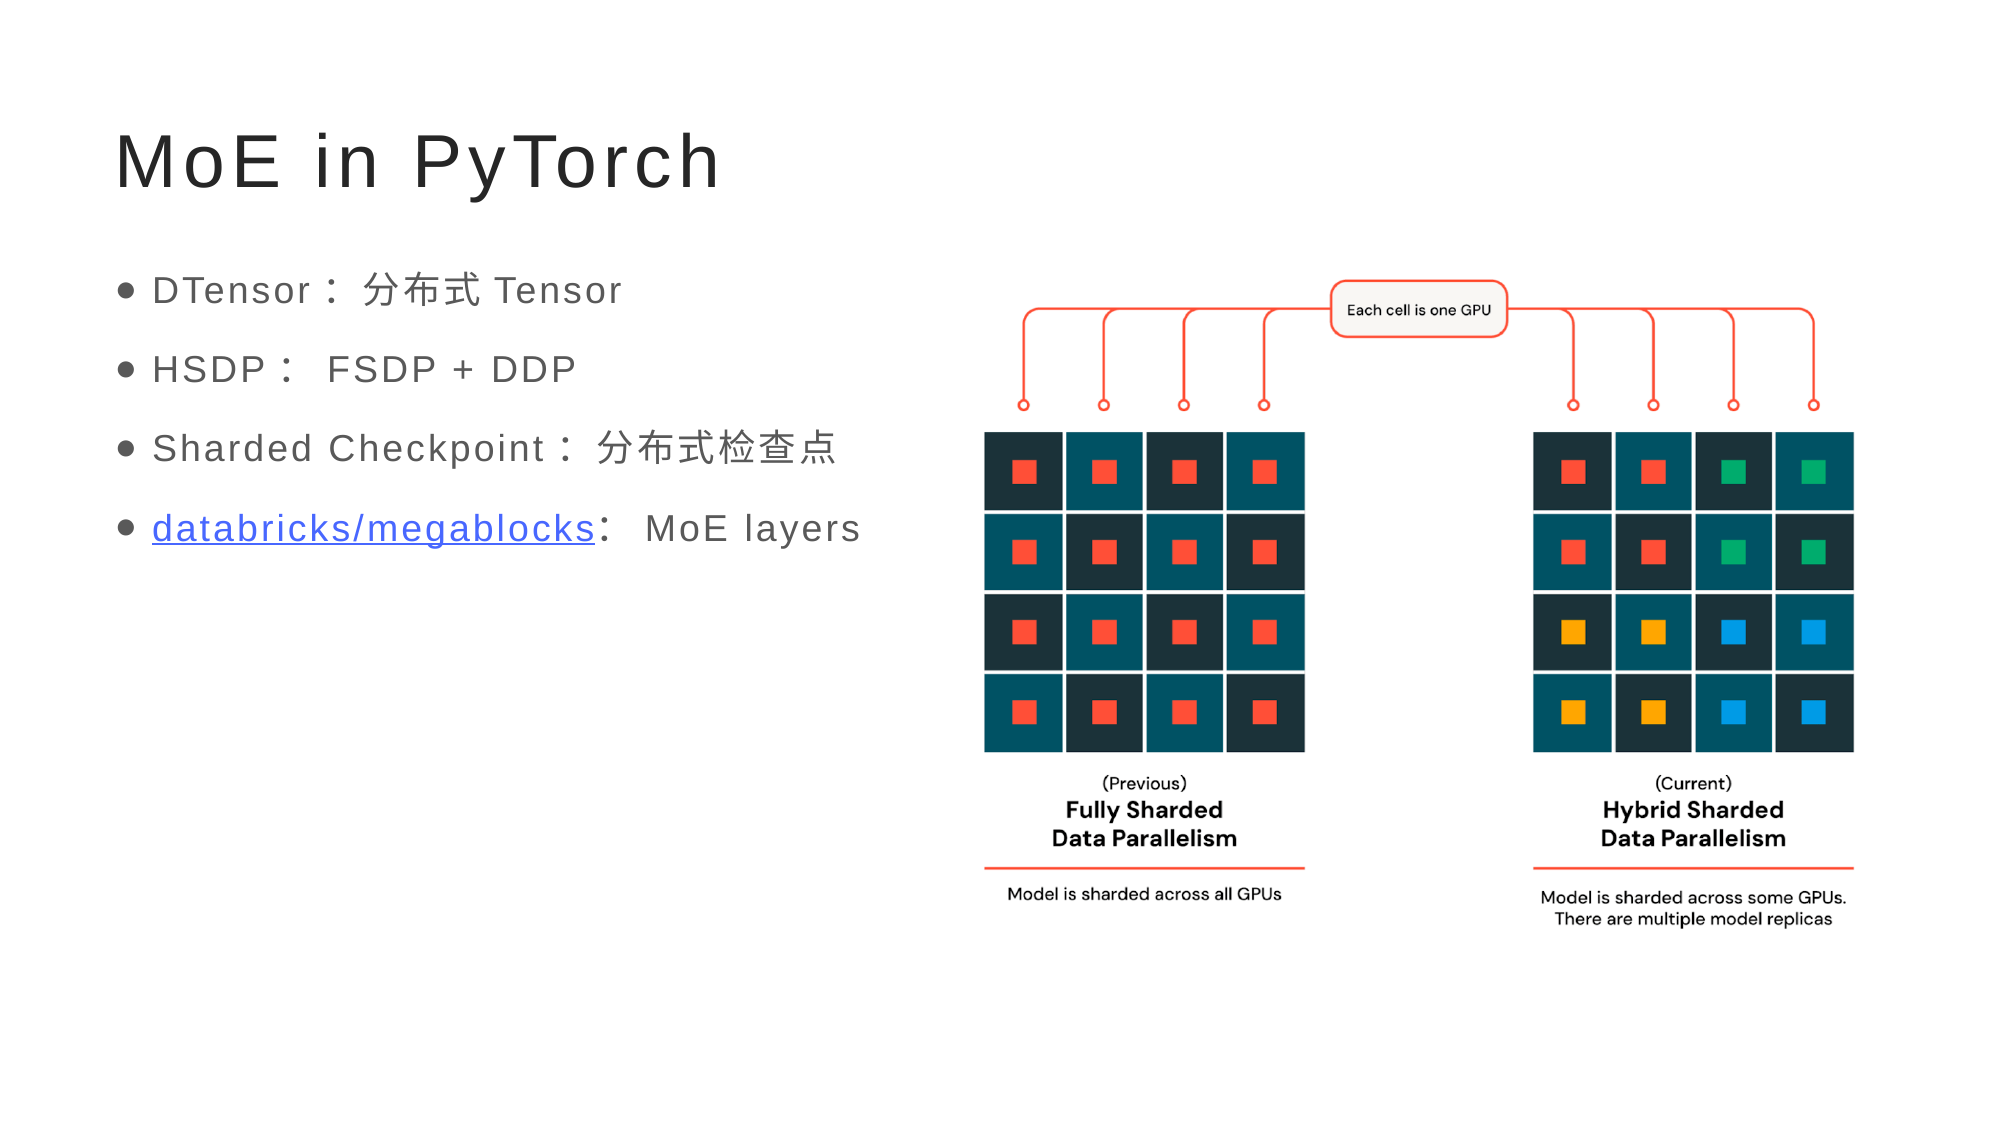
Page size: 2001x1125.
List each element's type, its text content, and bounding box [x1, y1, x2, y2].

title MoE in PyTorch [99, 99, 1900, 216]
list DTensor：分布式Tensor HSDP：FSDP + DDP Sharded Checkpoint：分布式检查点 databricks/megablocks：MoE layers [99, 244, 1900, 1026]
picture [865, 276, 1971, 994]
